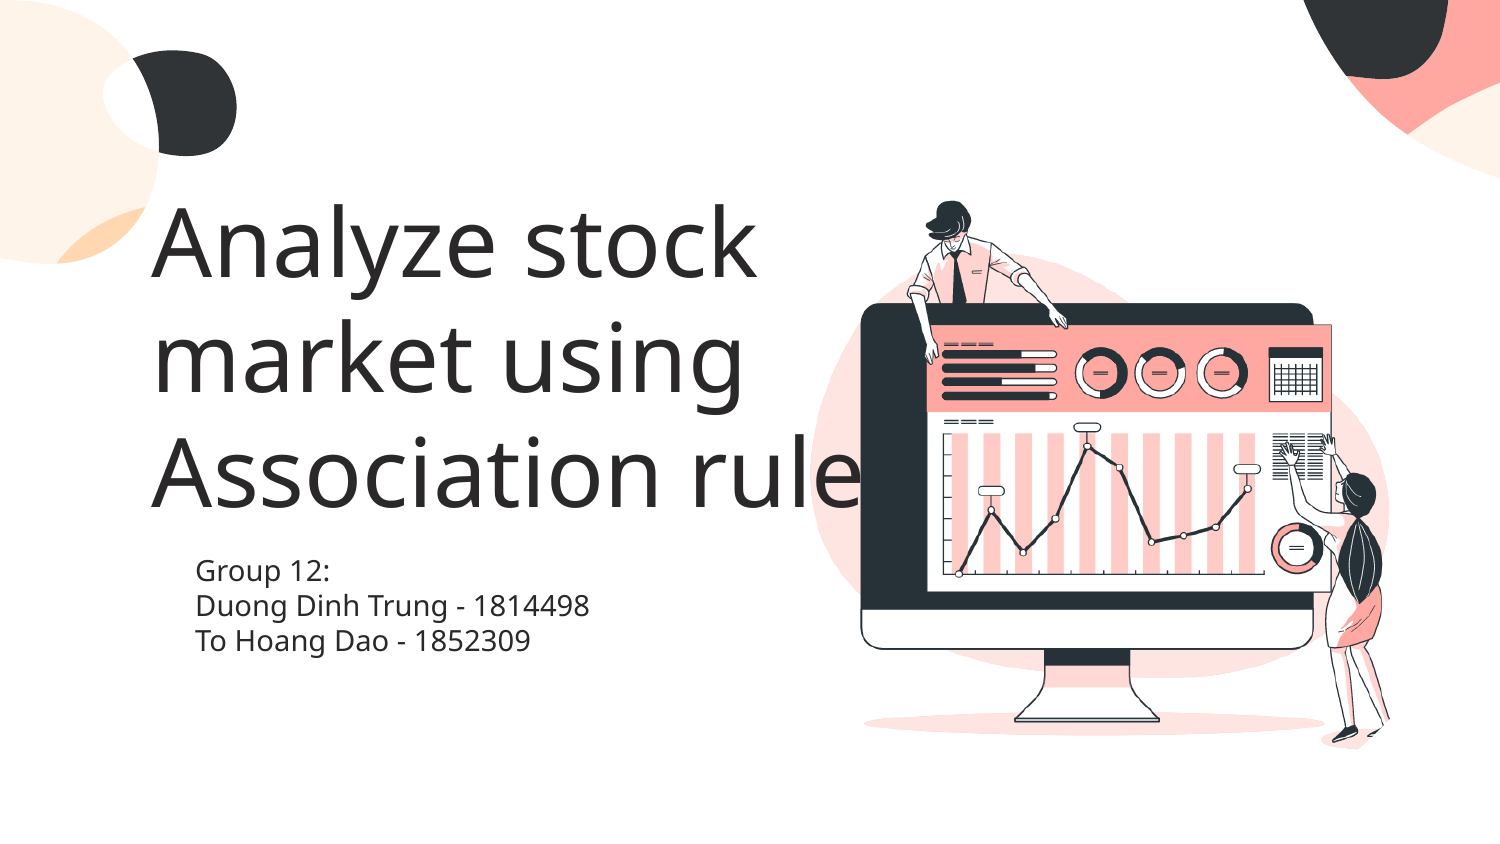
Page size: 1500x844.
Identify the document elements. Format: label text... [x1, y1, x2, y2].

picture [748, 111, 1486, 839]
subtitle Group 12: Duong Dinh Trung - 1814498 To Hoang Dao - 1852309 [180, 536, 743, 660]
title Analyze stock market using Association rule [136, 151, 743, 557]
